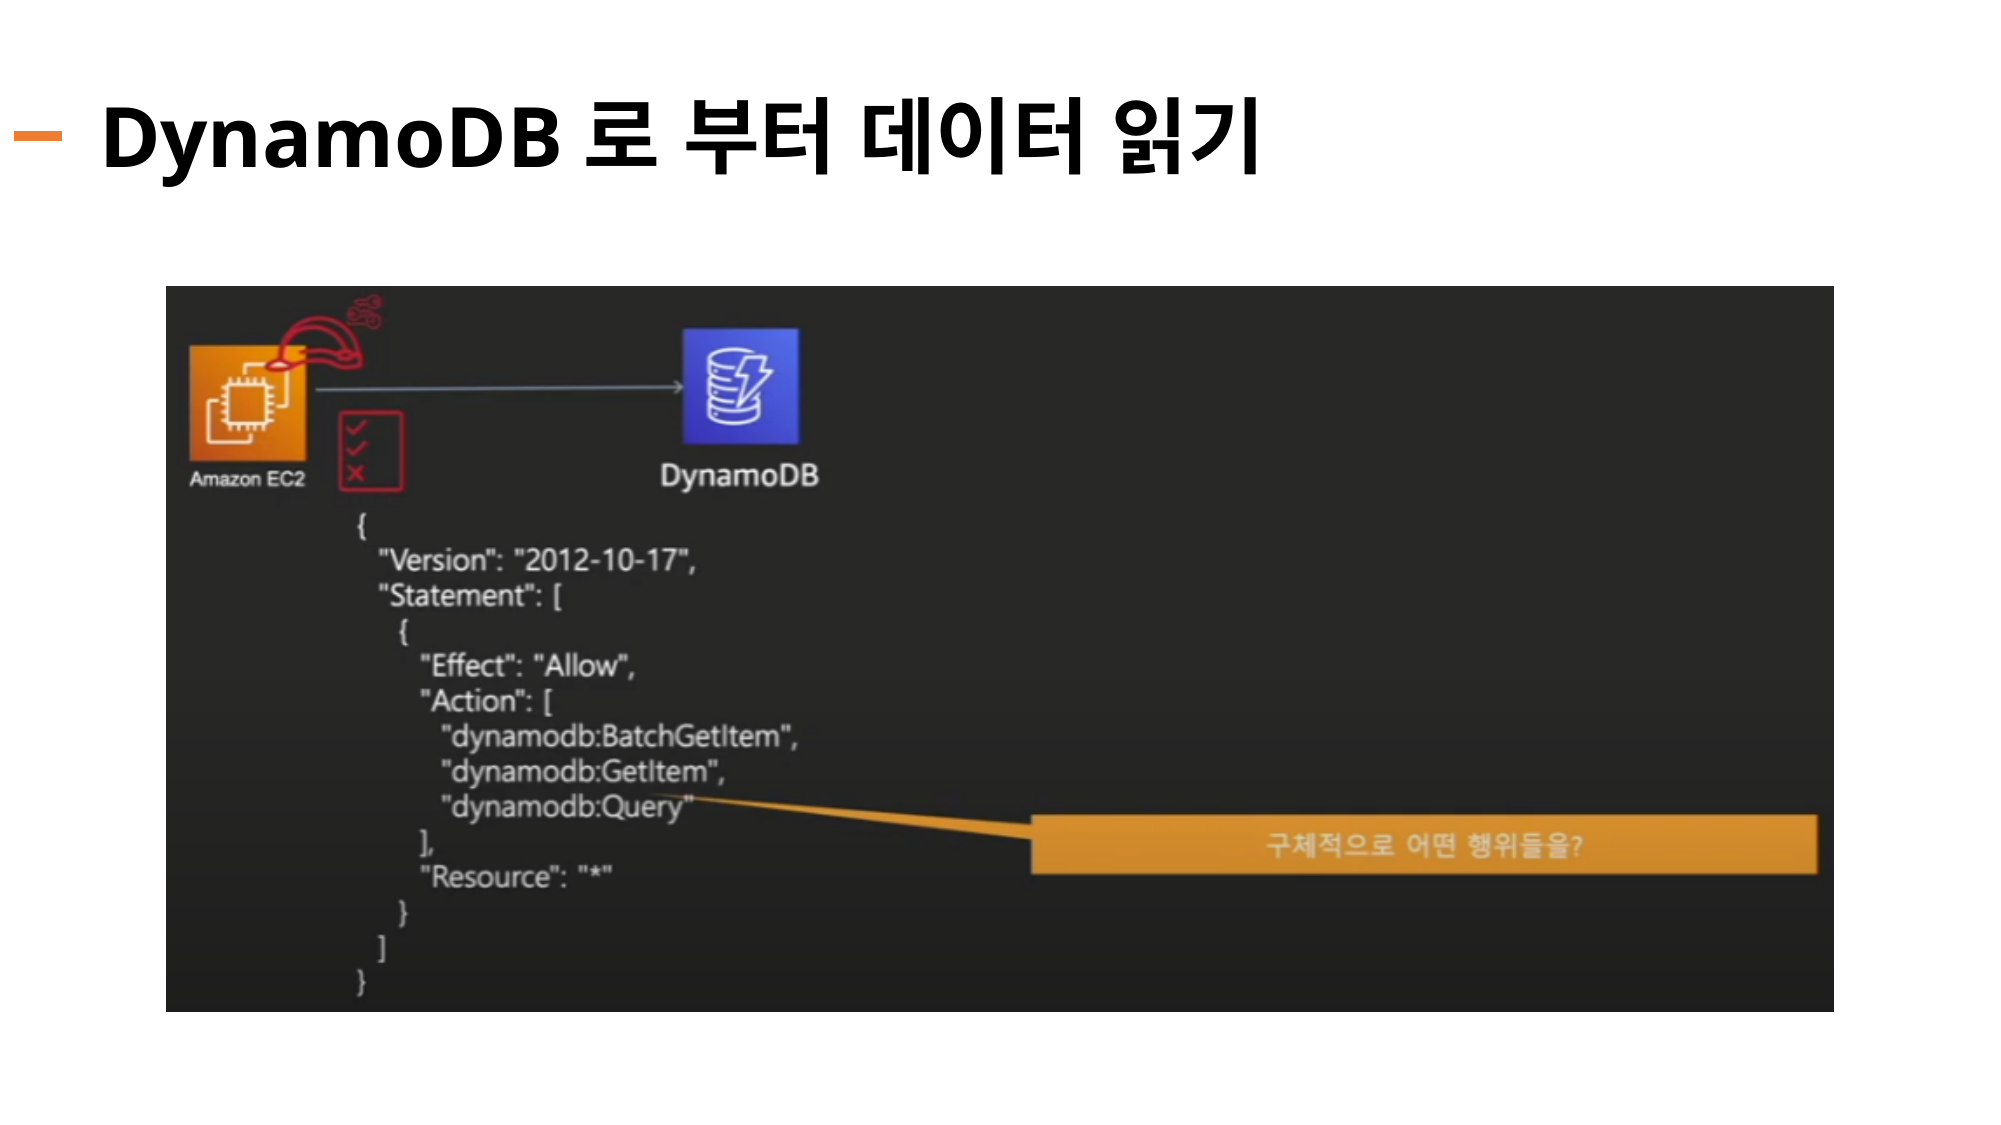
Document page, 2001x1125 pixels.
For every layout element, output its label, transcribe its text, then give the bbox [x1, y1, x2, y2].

text_box [14, 131, 62, 141]
title DynamoDB로 부터 데이터 읽기 [84, 31, 1937, 249]
picture [166, 286, 1834, 1012]
